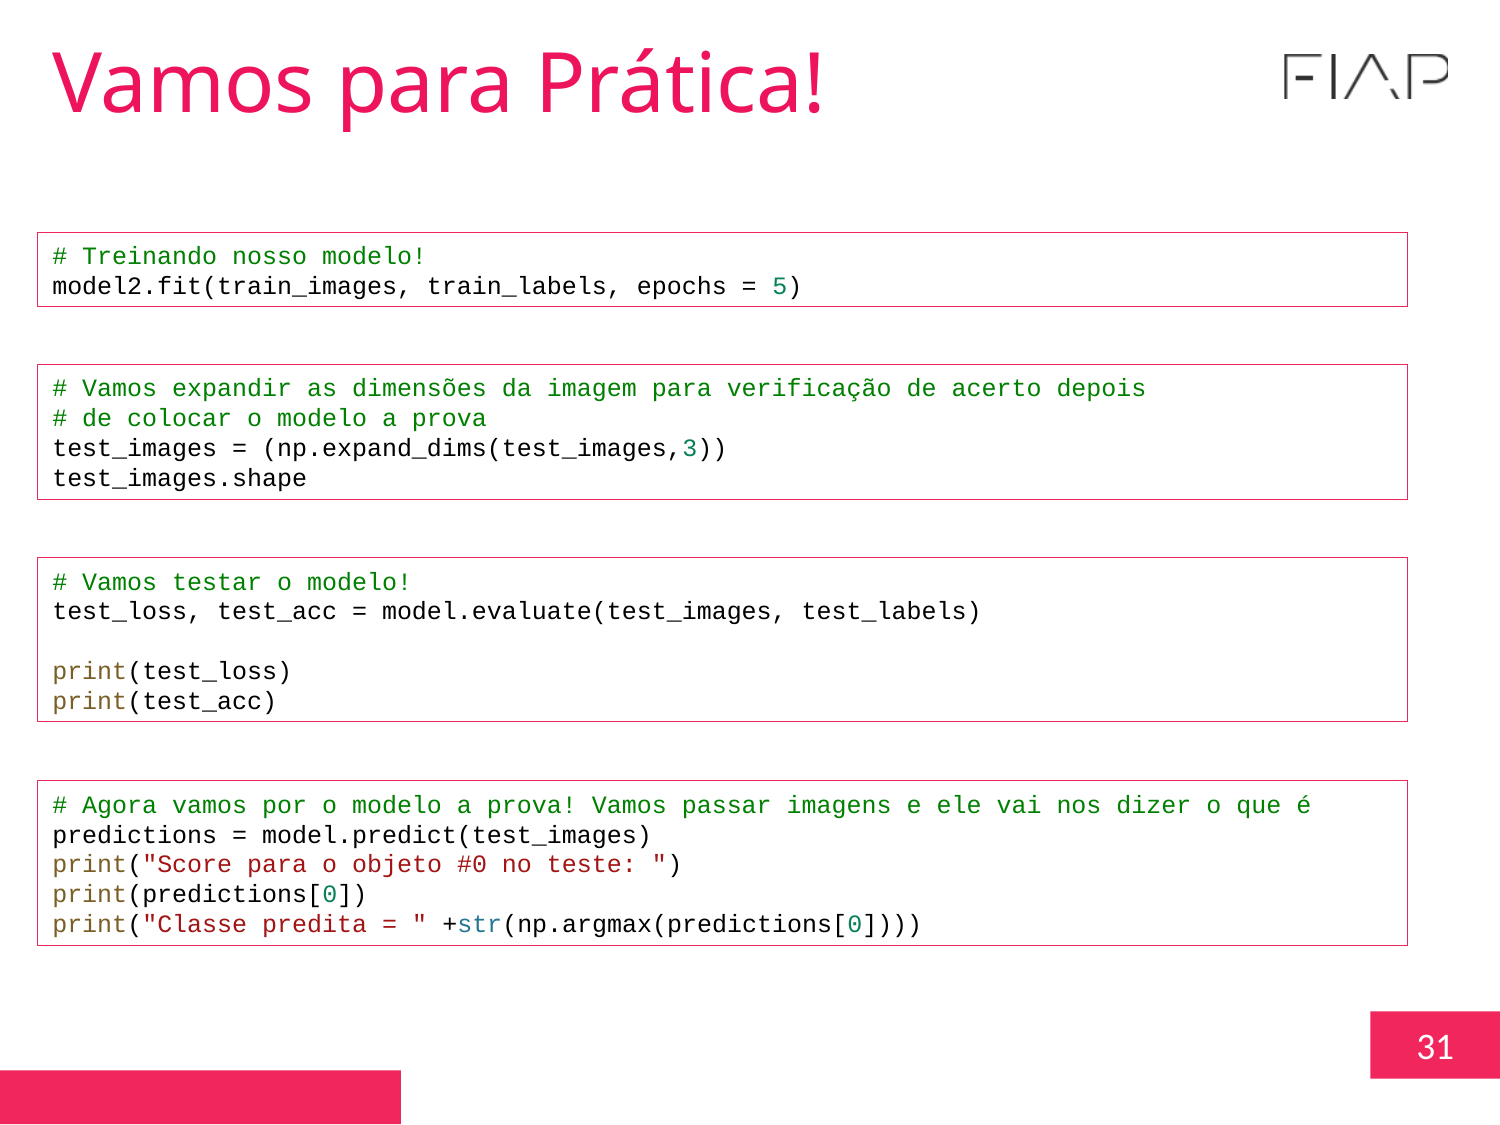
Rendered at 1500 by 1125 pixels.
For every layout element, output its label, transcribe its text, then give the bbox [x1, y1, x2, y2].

text_box # Treinando nosso modelo! model2.fit(train_images, train_labels, epochs = 5) [37, 232, 1408, 307]
text_box # Vamos expandir as dimensões da imagem para verificação de acerto depois # de colocar o modelo a prova test_images = (np.expand_dims(test_images,3)) test_images.shape [37, 364, 1408, 500]
text_box # Agora vamos por o modelo a prova! Vamos passar imagens e ele vai nos dizer o que é predictions = model.predict(test_images) print("Score para o objeto #0 no teste: ") print(predictions[0]) print("Classe predita = " +str(np.argmax(predictions[0]))) [37, 780, 1408, 946]
text_box Vamos para Prática! [37, 21, 1176, 137]
text_box # Vamos testar o modelo! test_loss, test_acc = model.evaluate(test_images, test_labels) print(test_loss) print(test_acc) [37, 557, 1408, 722]
